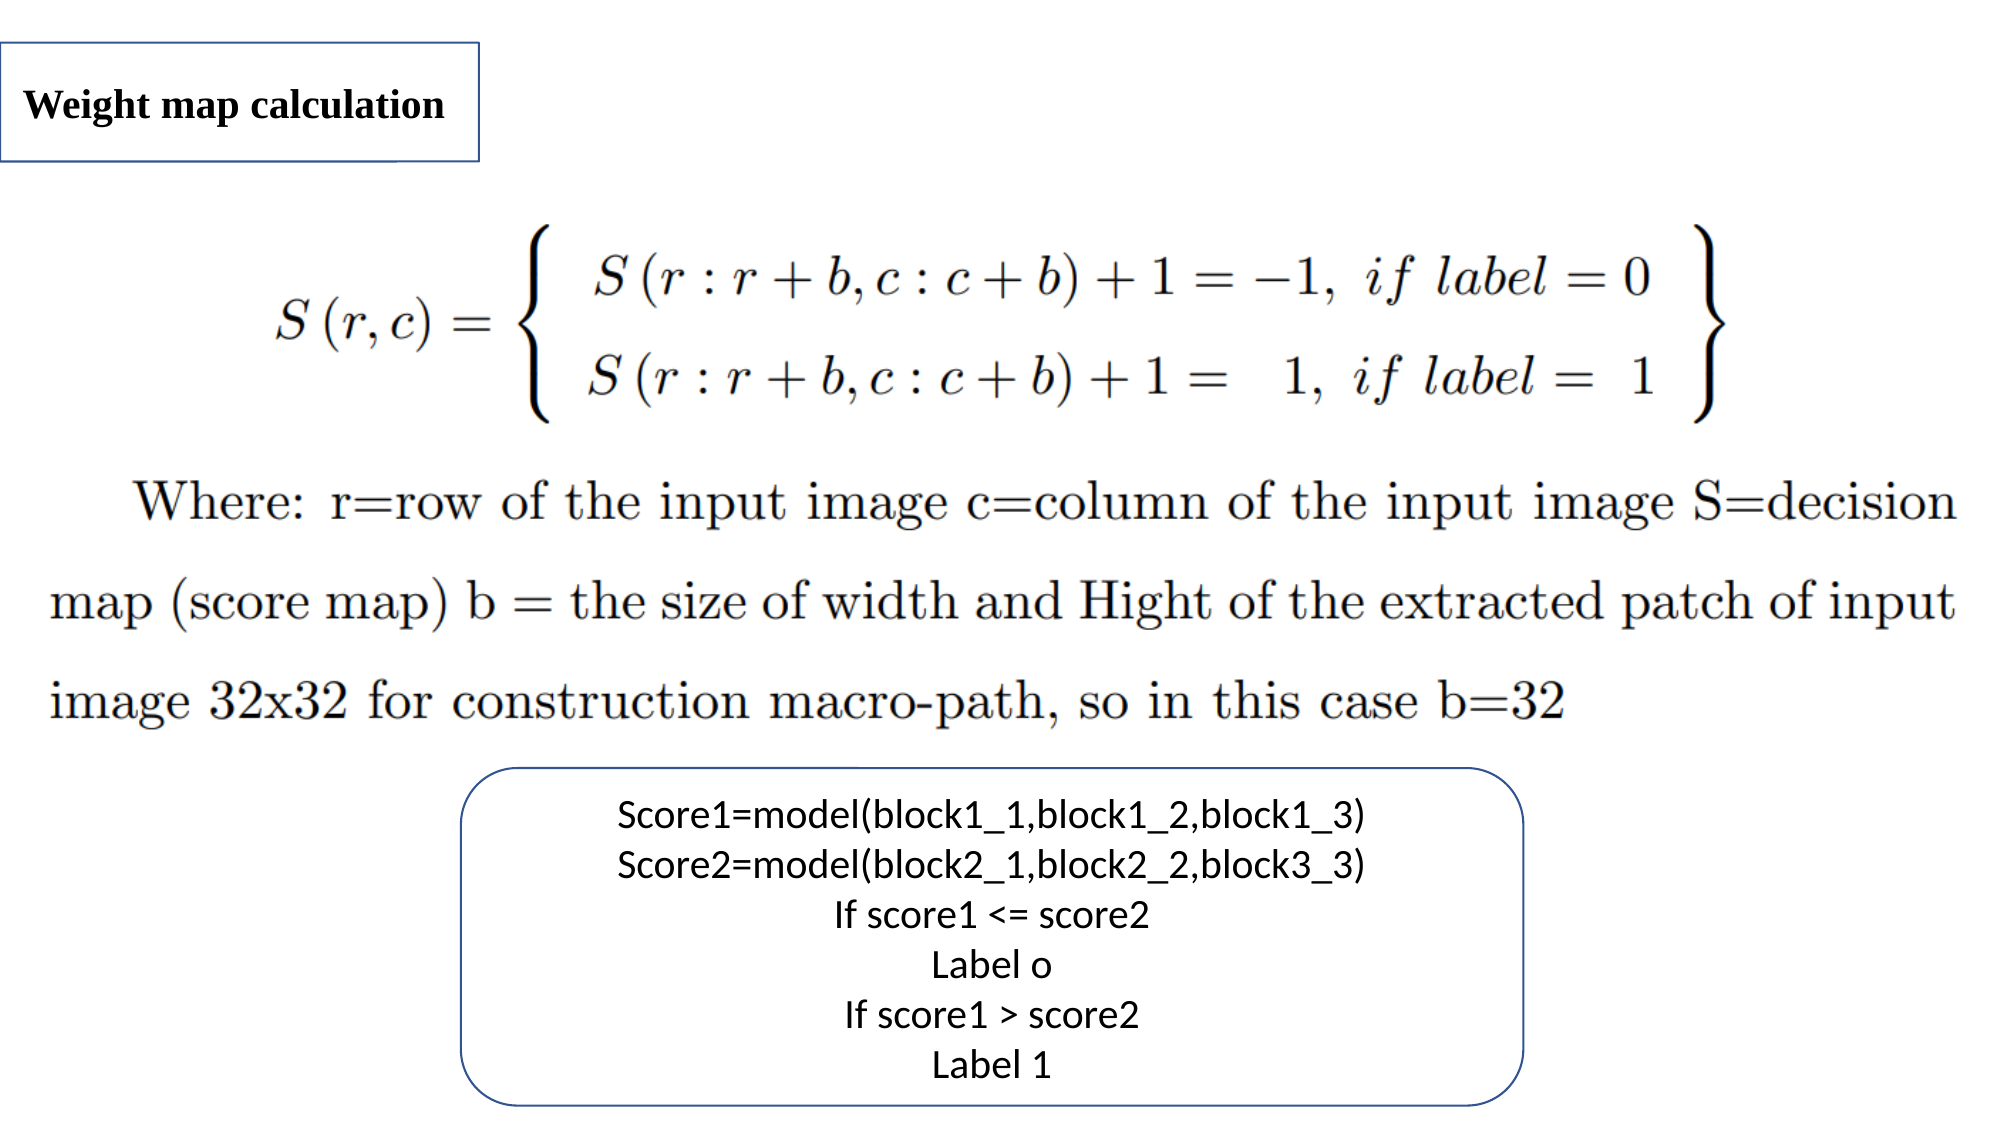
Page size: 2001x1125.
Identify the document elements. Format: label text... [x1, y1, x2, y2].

text_box Score1=model(block1_1,block1_2,block1_3) Score2=model(block2_1,block2_2,block3_3) If score1 <= score2 Label o If score1 > score2 Label 1 [459, 768, 1525, 1107]
picture [0, 186, 2000, 768]
text_box Weight map calculation [0, 41, 480, 163]
